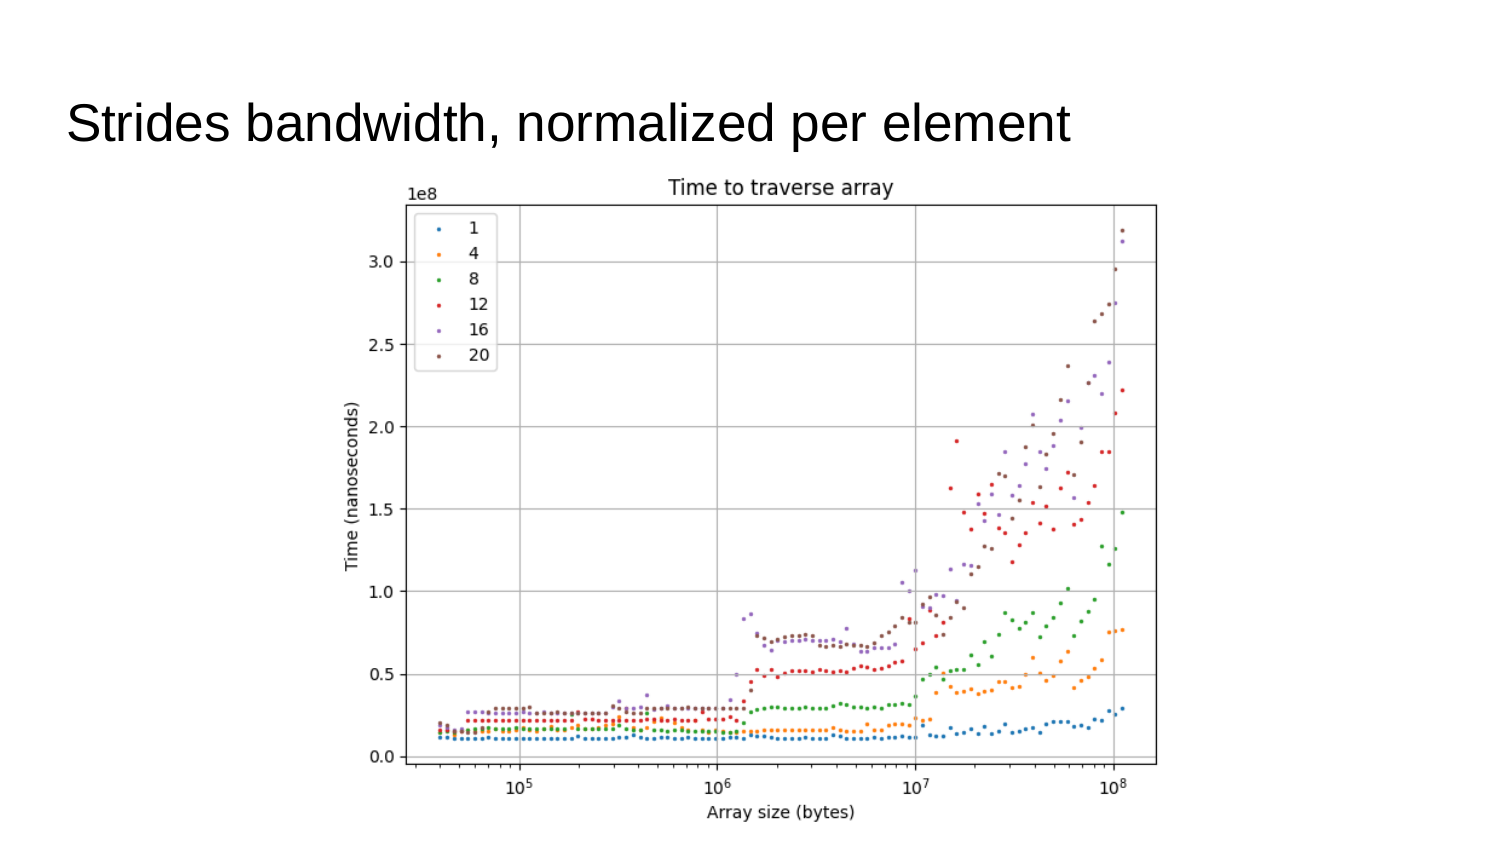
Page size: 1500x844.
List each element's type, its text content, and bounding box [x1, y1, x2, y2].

picture [332, 166, 1168, 835]
title Strides bandwidth, normalized per element [51, 72, 1449, 167]
